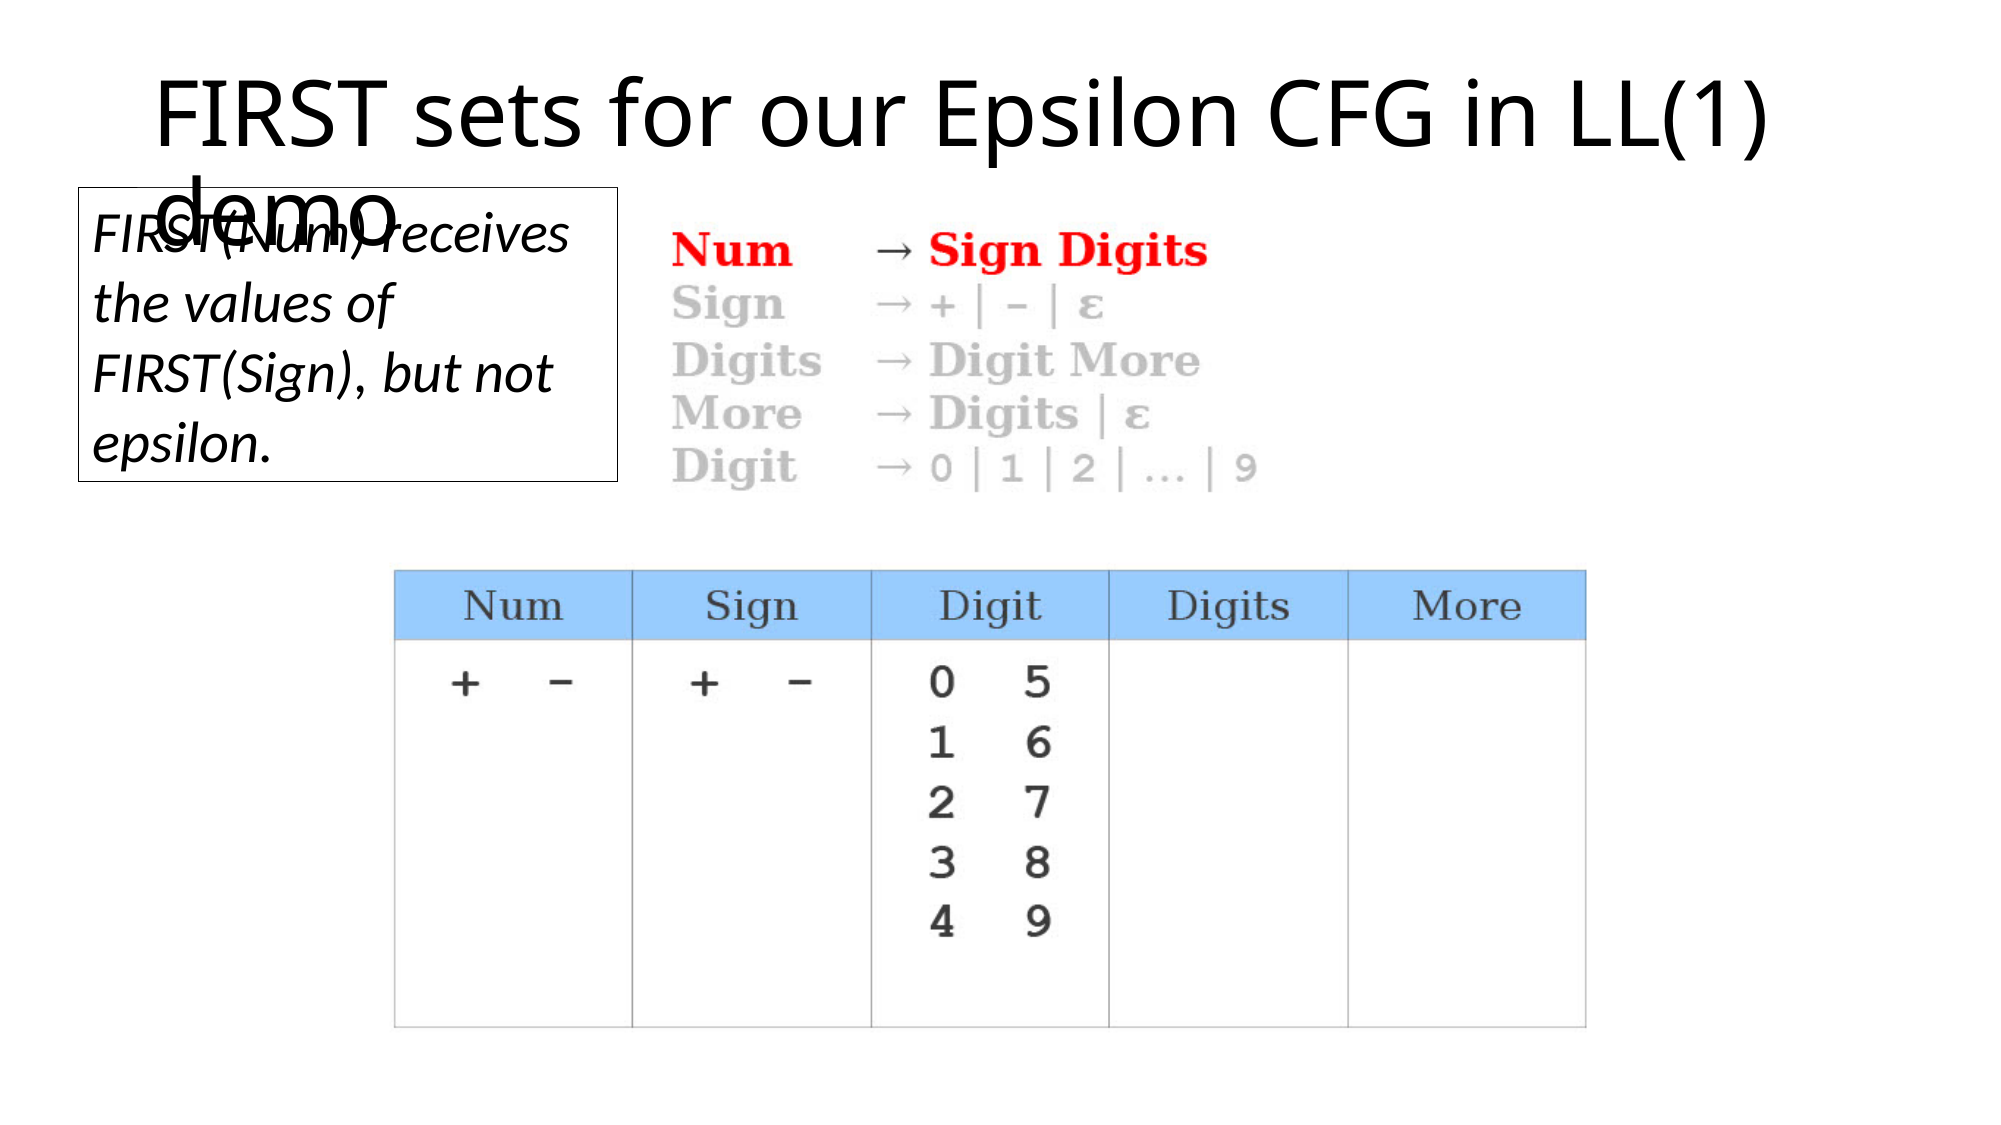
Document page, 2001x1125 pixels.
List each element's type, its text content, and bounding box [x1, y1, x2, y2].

text_box FIRST sets for our Epsilon CFG in LL(1) demo [1751, 59, 1863, 188]
picture [249, 0, 1751, 1125]
text_box FIRST(Num) receives the values of FIRST(Sign), but not epsilon. [78, 187, 249, 482]
text_box FIRST sets for our Epsilon CFG in LL(1) demo [137, 59, 249, 188]
